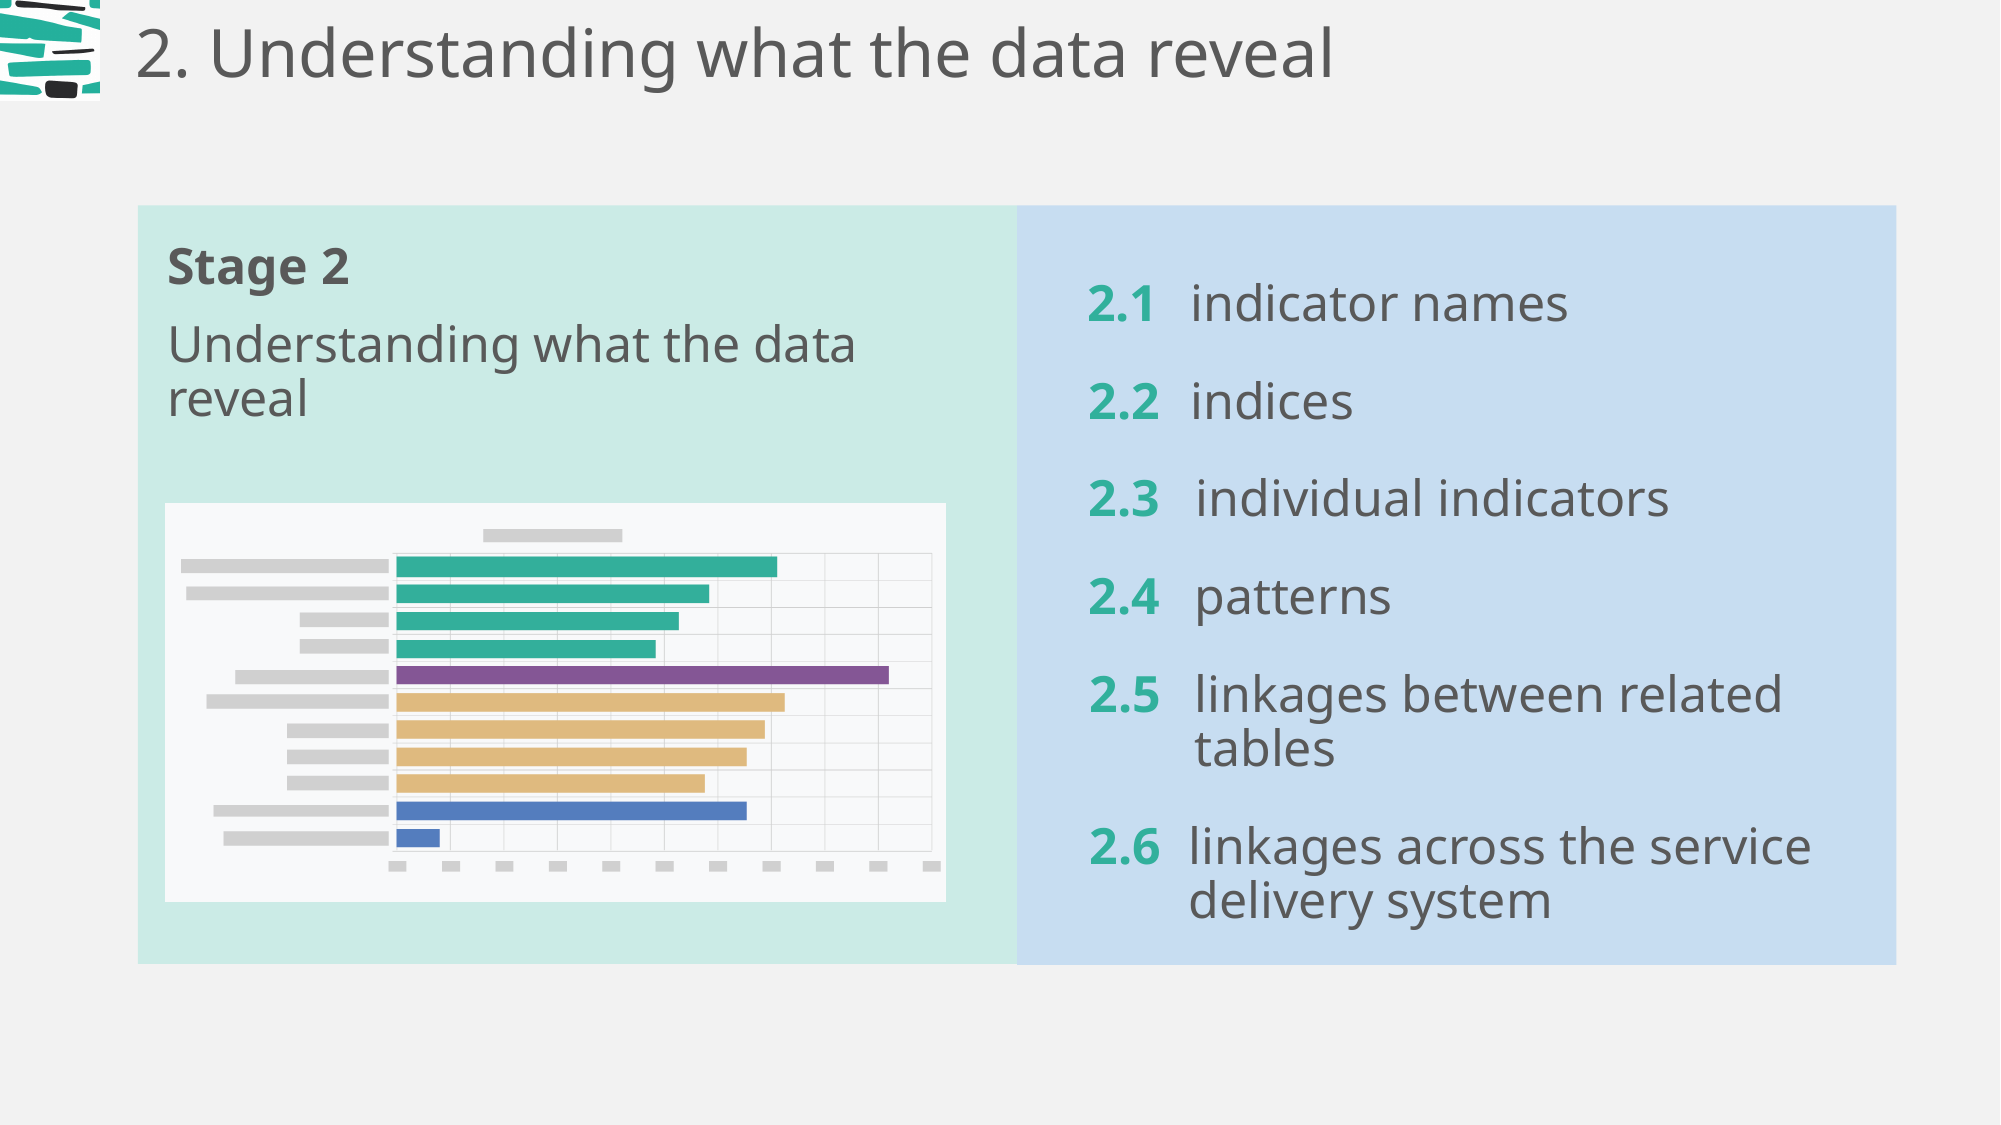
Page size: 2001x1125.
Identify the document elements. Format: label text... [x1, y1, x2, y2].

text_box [0, 0, 1780, 101]
text_box 2.1 [1072, 270, 1180, 340]
text_box 2.4 [1073, 564, 1181, 633]
text_box linkages across the service delivery system [1173, 813, 1884, 937]
text_box [1017, 205, 1897, 965]
text_box 2.2 [1073, 368, 1181, 438]
text_box indices [1181, 368, 1918, 438]
text_box 2.5 [1075, 661, 1183, 731]
text_box Stage 2 Understanding what the data reveal [137, 205, 1017, 964]
text_box indicator names [1180, 270, 1736, 340]
text_box 2.6 [1075, 813, 1183, 883]
text_box individual indicators [1181, 466, 1881, 536]
text_box patterns [1181, 564, 1880, 633]
picture [165, 503, 946, 902]
text_box linkages between related tables [1179, 661, 1867, 785]
text_box 2.3 [1073, 466, 1181, 536]
